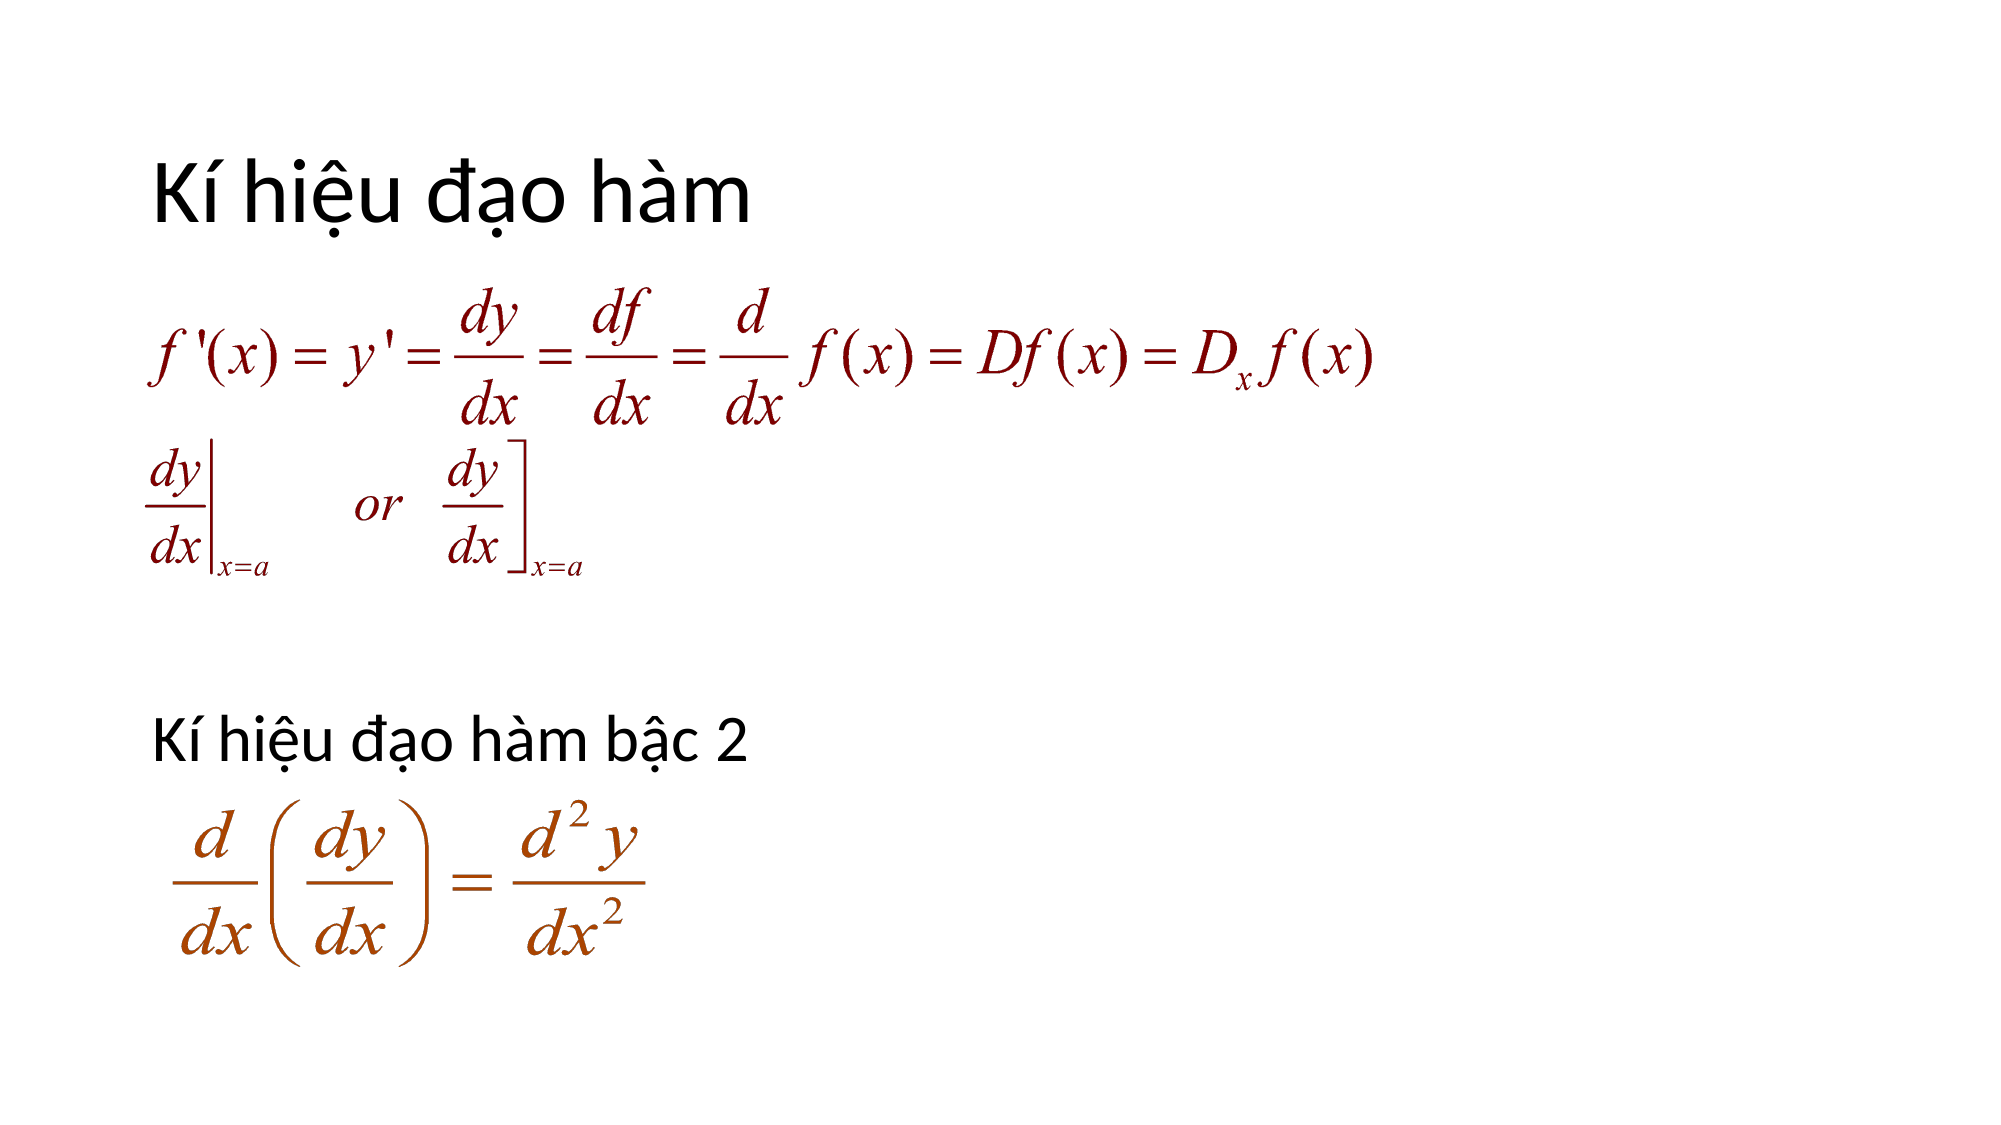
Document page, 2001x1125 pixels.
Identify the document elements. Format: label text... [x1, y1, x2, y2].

picture [162, 782, 651, 972]
text_box Kí hiệu đạo hàm bậc 2 [137, 687, 796, 783]
picture [137, 271, 1374, 588]
title Kí hiệu đạo hàm [137, 114, 790, 270]
